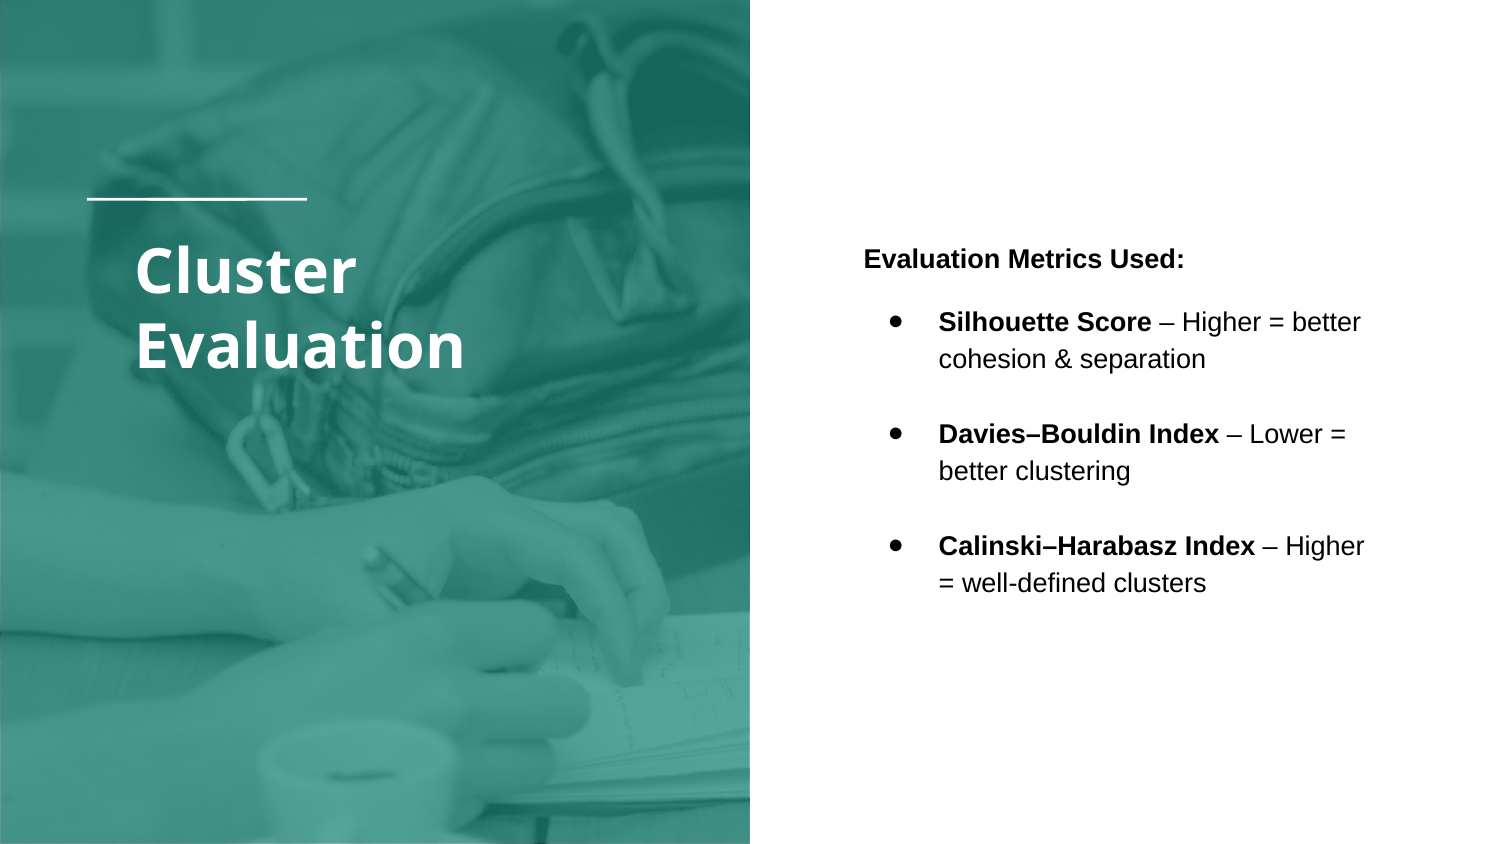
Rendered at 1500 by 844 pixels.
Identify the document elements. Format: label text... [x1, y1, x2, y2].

list Evaluation Metrics Used: Silhouette Score – Higher = better cohesion & separation Davies–Bouldin Index – Lower = better clustering Calinski–Harabasz Index – Higher = well-defined clusters [848, 221, 1403, 719]
title Cluster Evaluation [119, 216, 662, 494]
